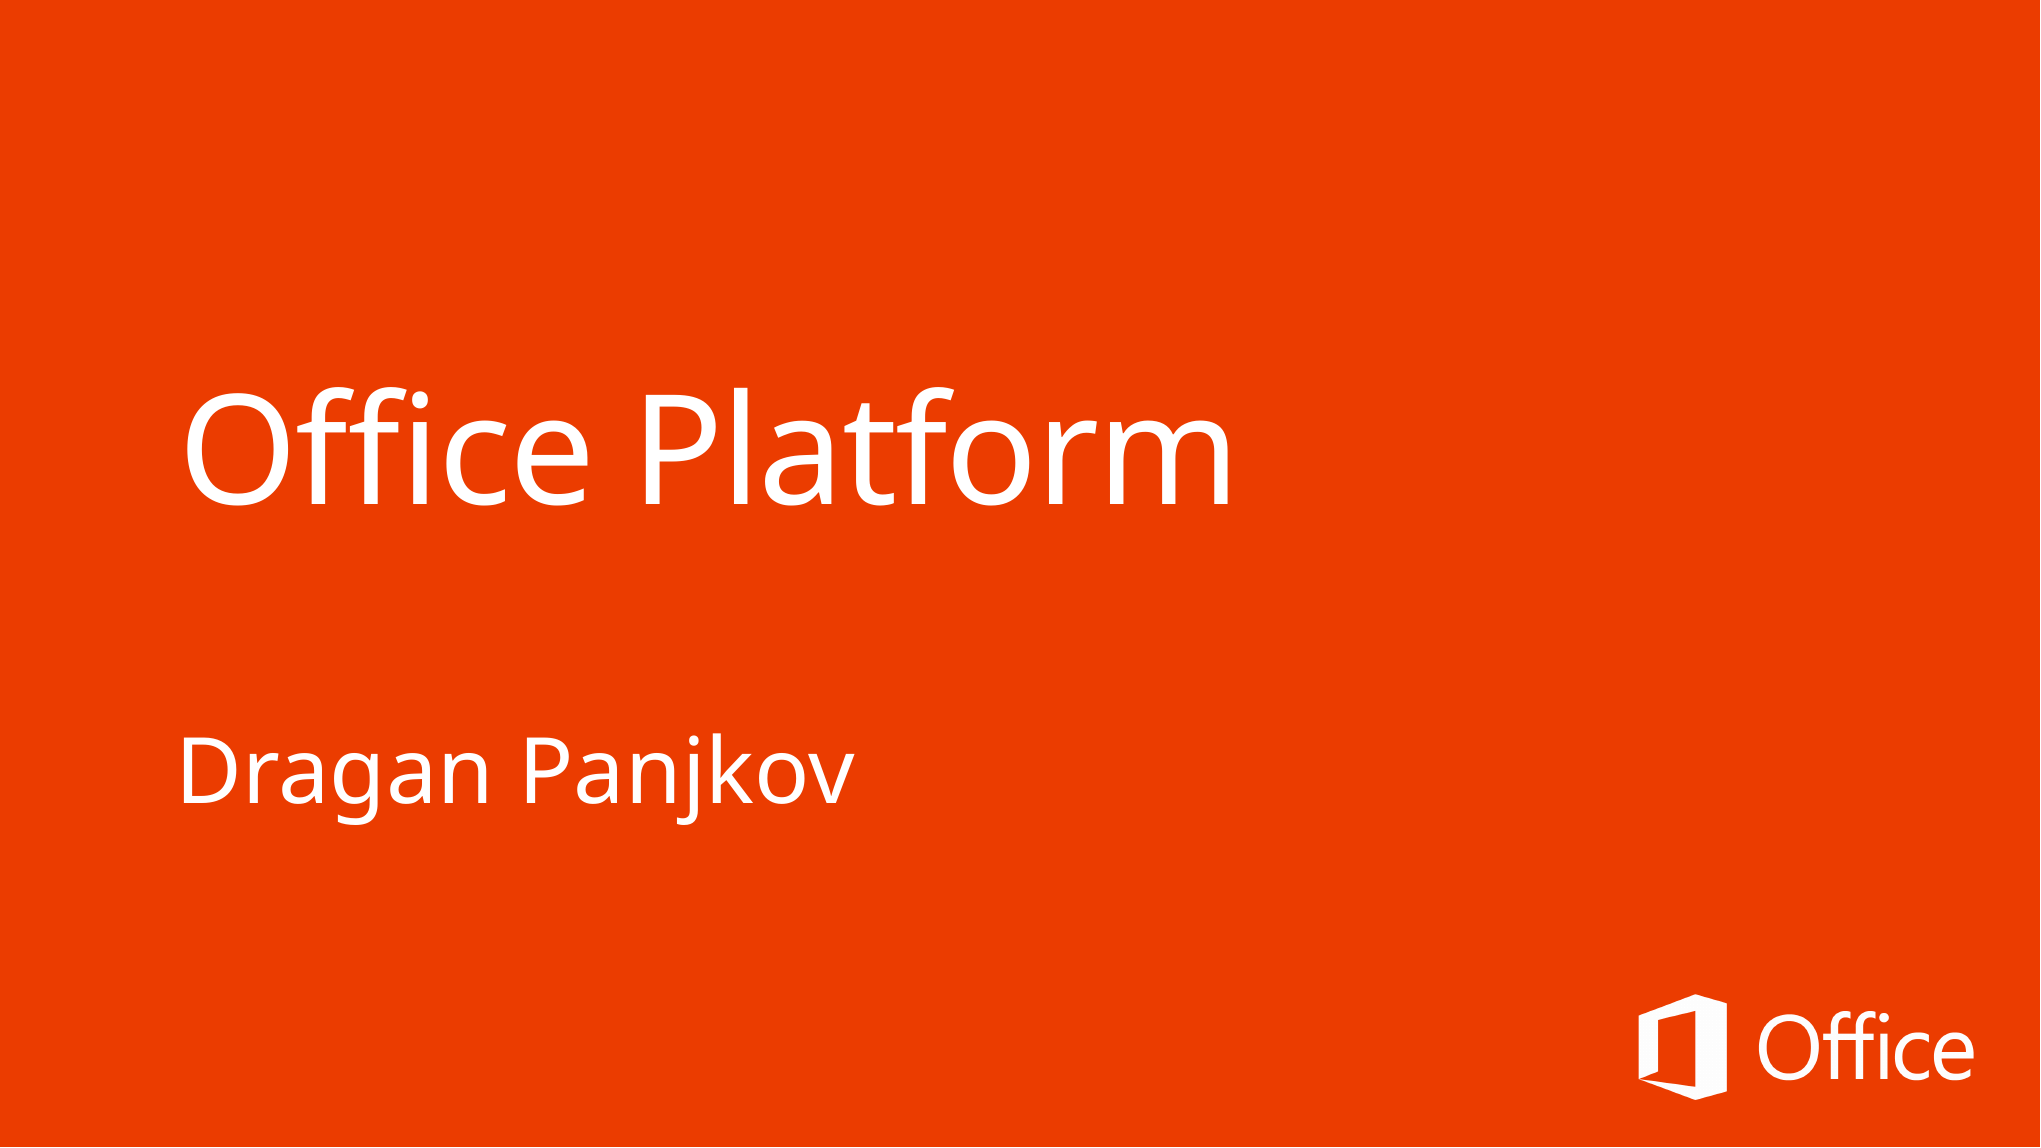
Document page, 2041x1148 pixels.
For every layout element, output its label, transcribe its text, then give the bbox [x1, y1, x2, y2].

picture [1593, 947, 2019, 1147]
title Office Platform [148, 348, 1941, 649]
text_box Dragan Panjkov [145, 700, 886, 848]
